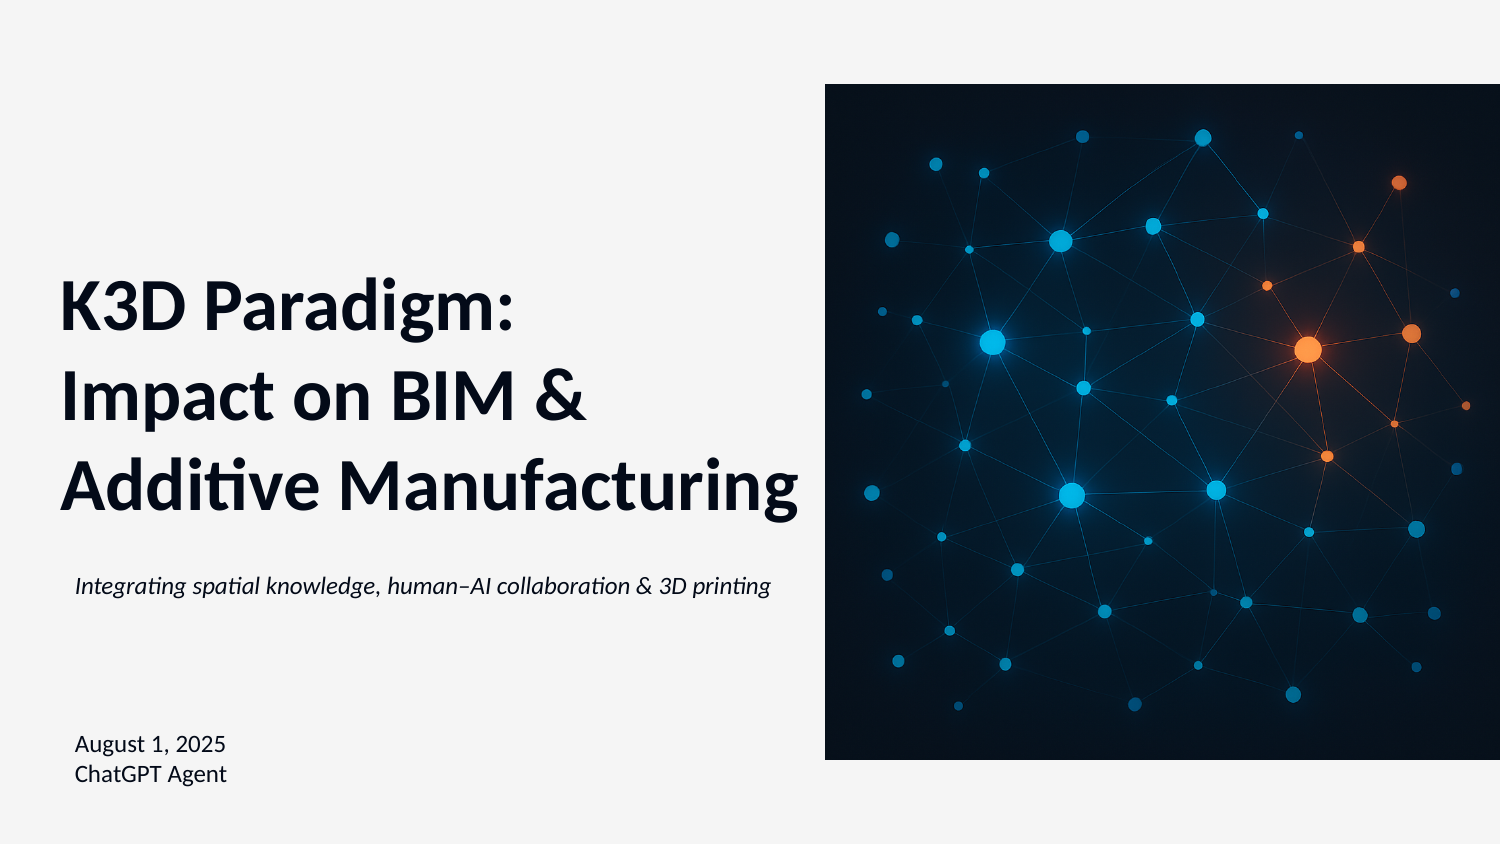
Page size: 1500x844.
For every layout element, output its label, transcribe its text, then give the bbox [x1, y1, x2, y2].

picture [824, 84, 1500, 760]
text_box August 1, 2025 ChatGPT Agent [59, 712, 840, 803]
text_box Integrating spatial knowledge, human–AI collaboration & 3D printing [59, 524, 824, 645]
text_box K3D Paradigm: Impact on BIM & Additive Manufacturing [59, 239, 824, 524]
